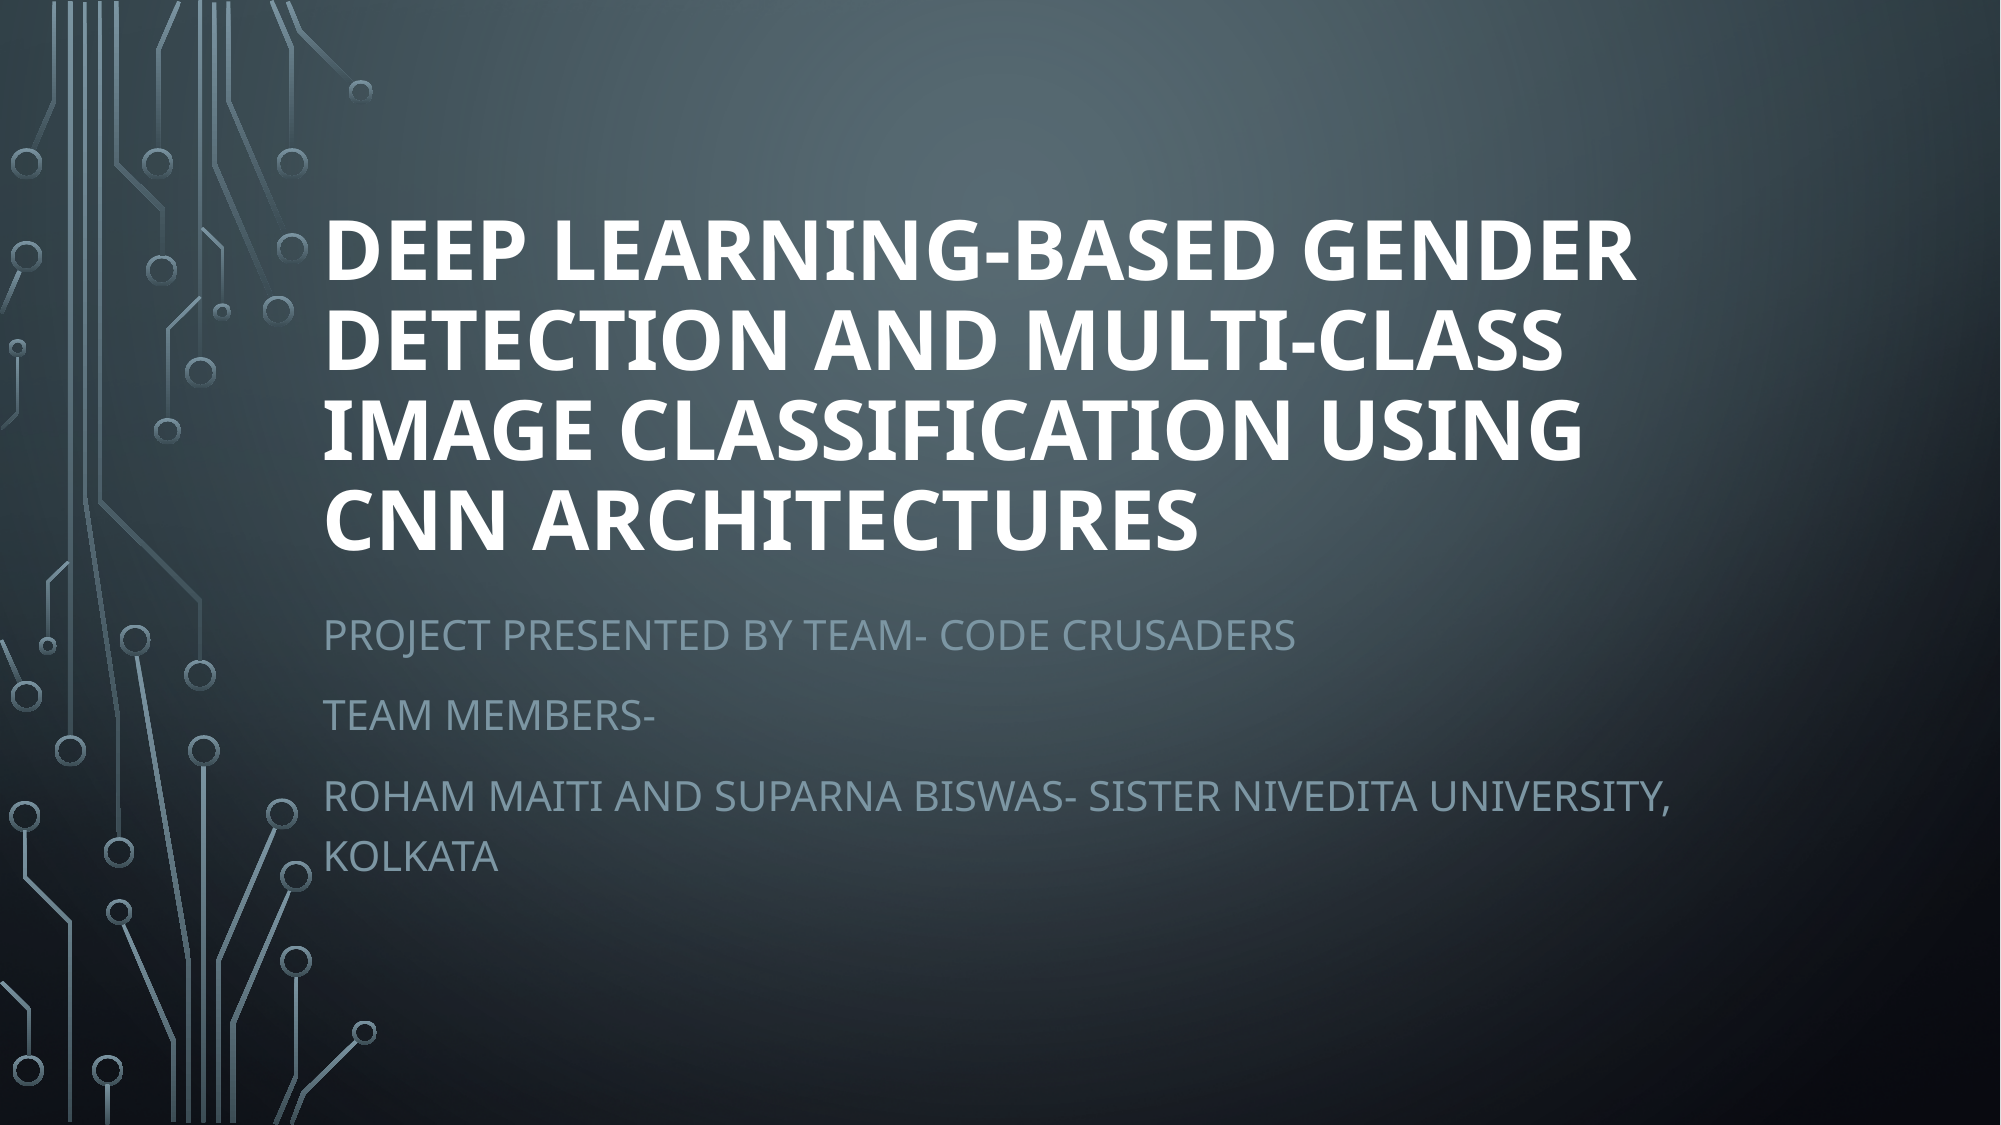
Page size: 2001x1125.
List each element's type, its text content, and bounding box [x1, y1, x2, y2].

subtitle Project Presented by team- code crusaders Team members- Roham Maiti and Suparna Biswas- sister Nivedita university, kolkata [307, 590, 1750, 863]
title Deep Learning-Based Gender Detection and Multi-Class Image Classification Using CNN Architectures [307, 184, 1750, 576]
